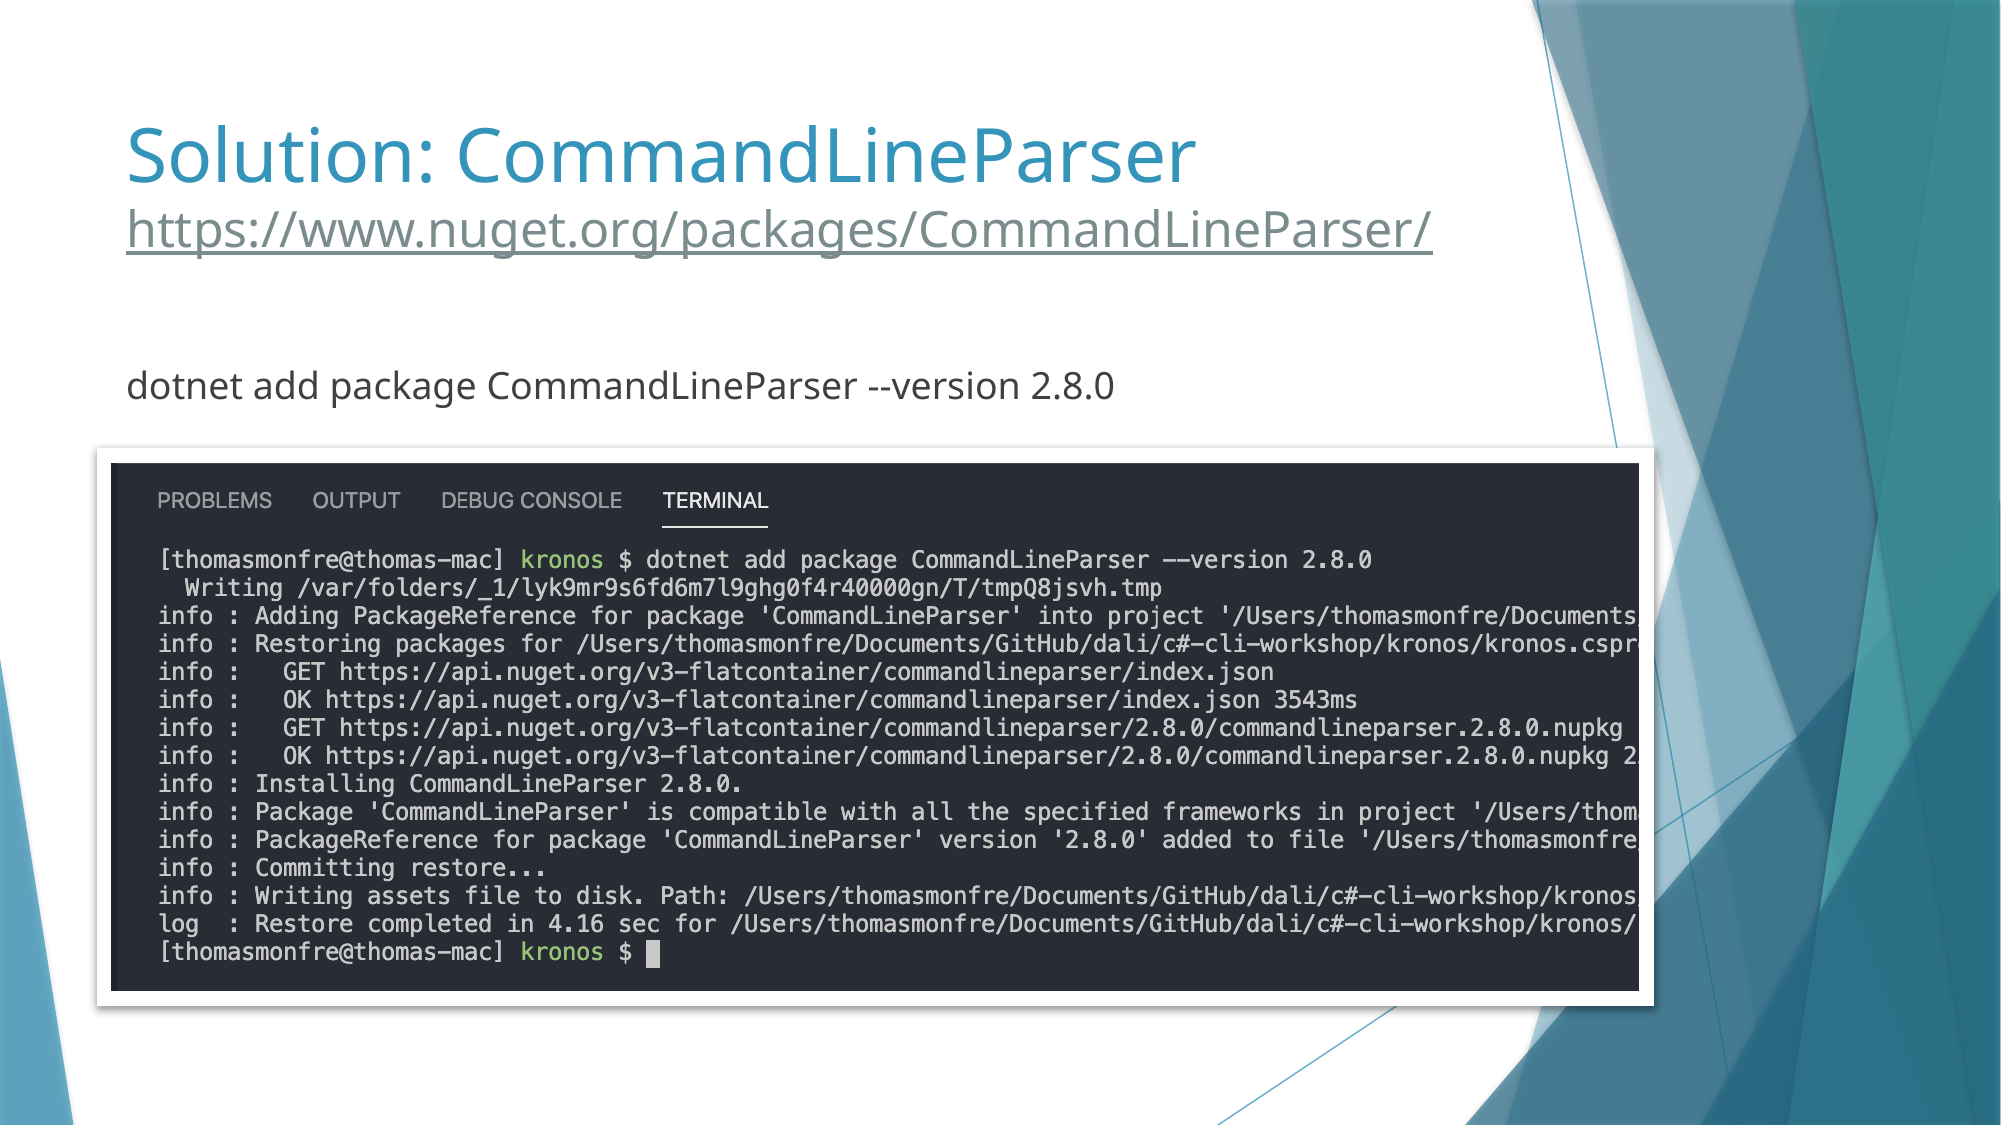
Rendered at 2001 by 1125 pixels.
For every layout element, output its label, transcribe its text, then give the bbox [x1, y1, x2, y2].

picture [110, 462, 1640, 992]
title Solution: CommandLineParser https://www.nuget.org/packages/CommandLineParser/ [111, 99, 1522, 317]
list dotnet add package CommandLineParser --version 2.8.0 [111, 354, 1522, 444]
